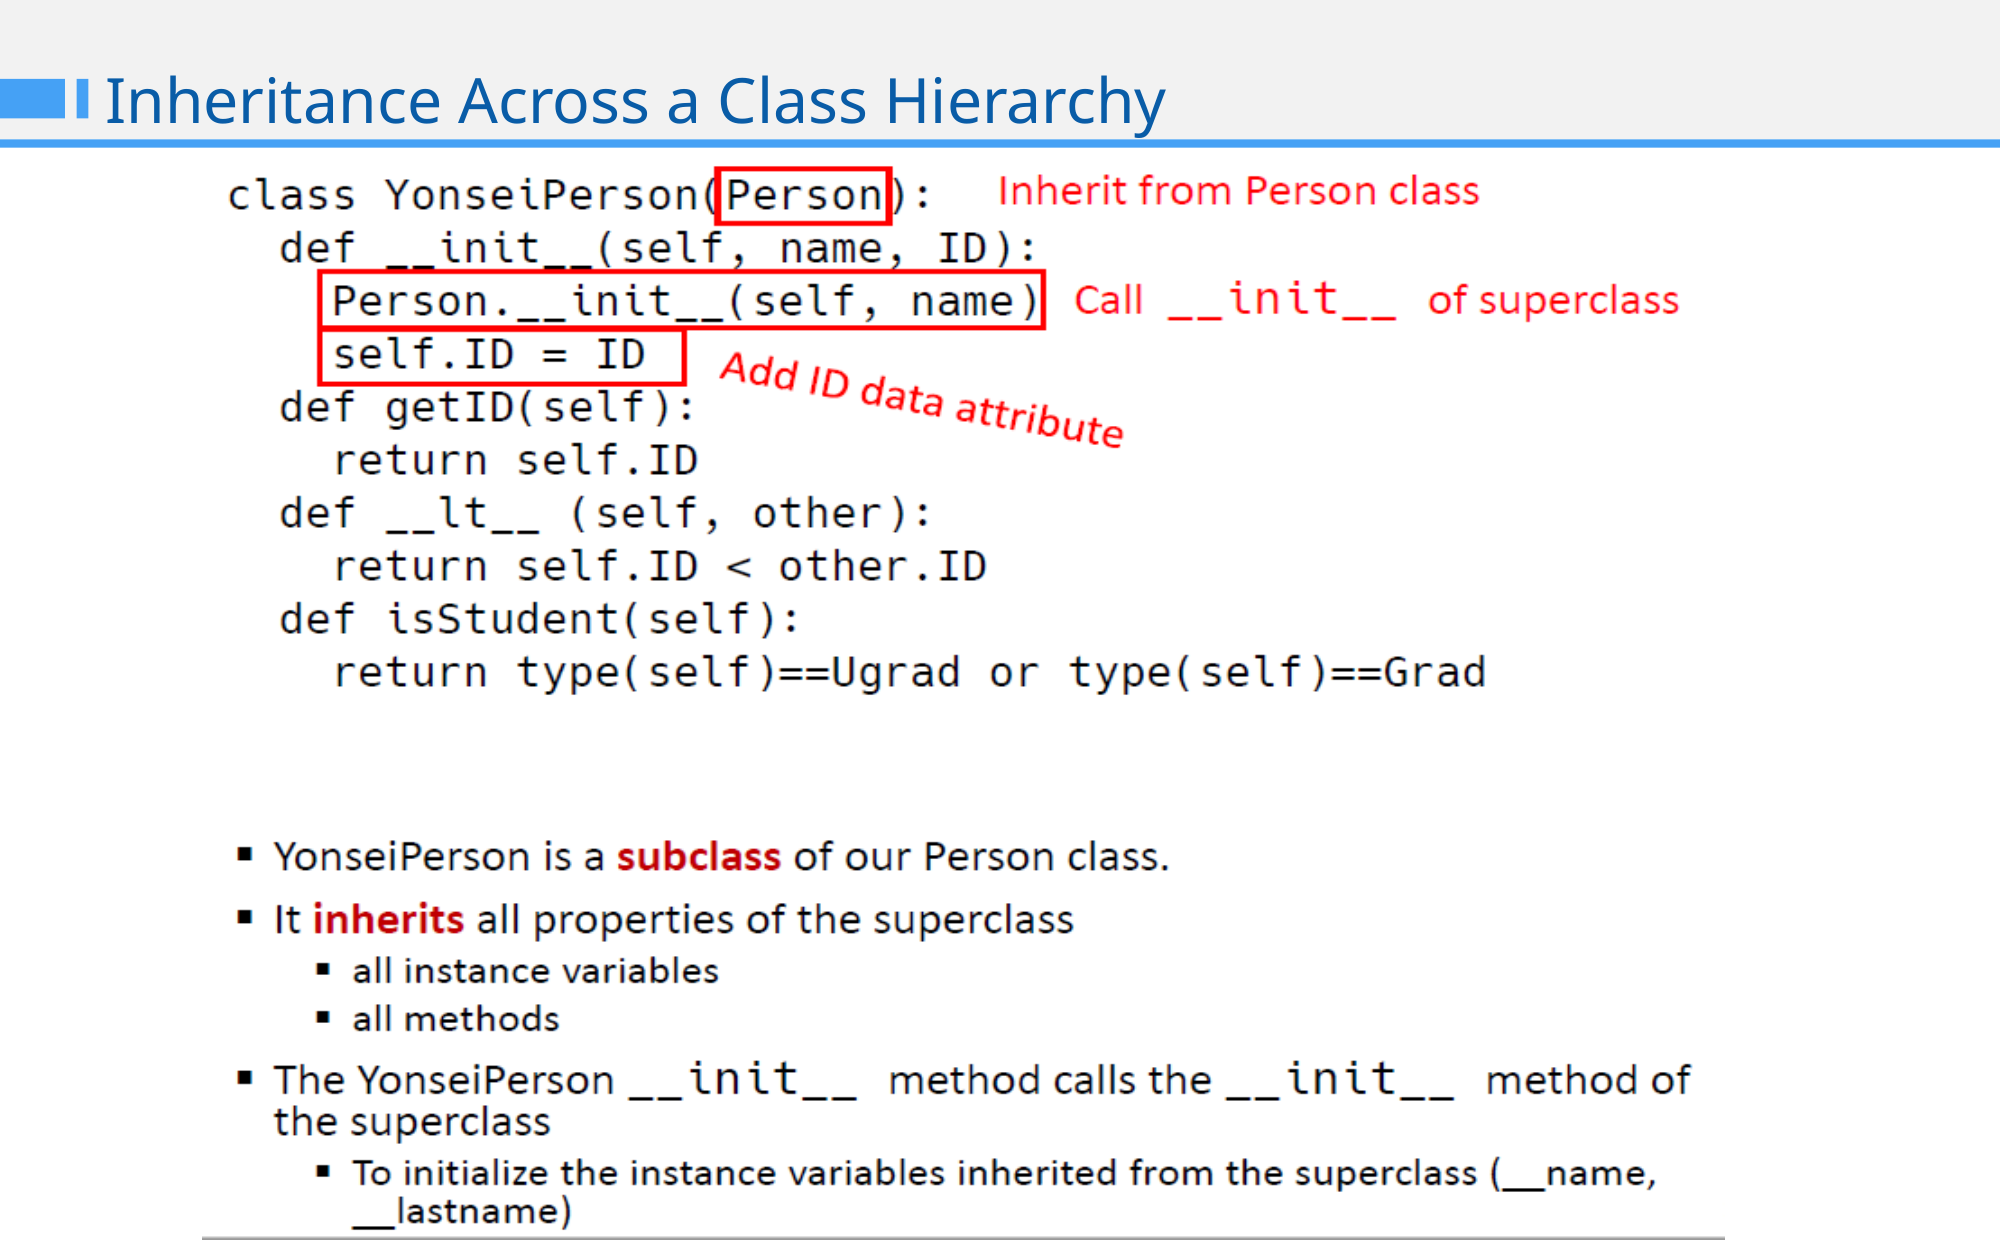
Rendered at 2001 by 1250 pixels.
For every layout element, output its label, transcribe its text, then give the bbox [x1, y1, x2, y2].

text_box [0, 138, 2000, 149]
picture [202, 160, 1725, 1240]
text_box [76, 78, 89, 119]
text_box [0, 78, 66, 119]
text_box [0, 0, 2000, 138]
text_box Inheritance Across a Class Hierarchy [90, 54, 1567, 144]
